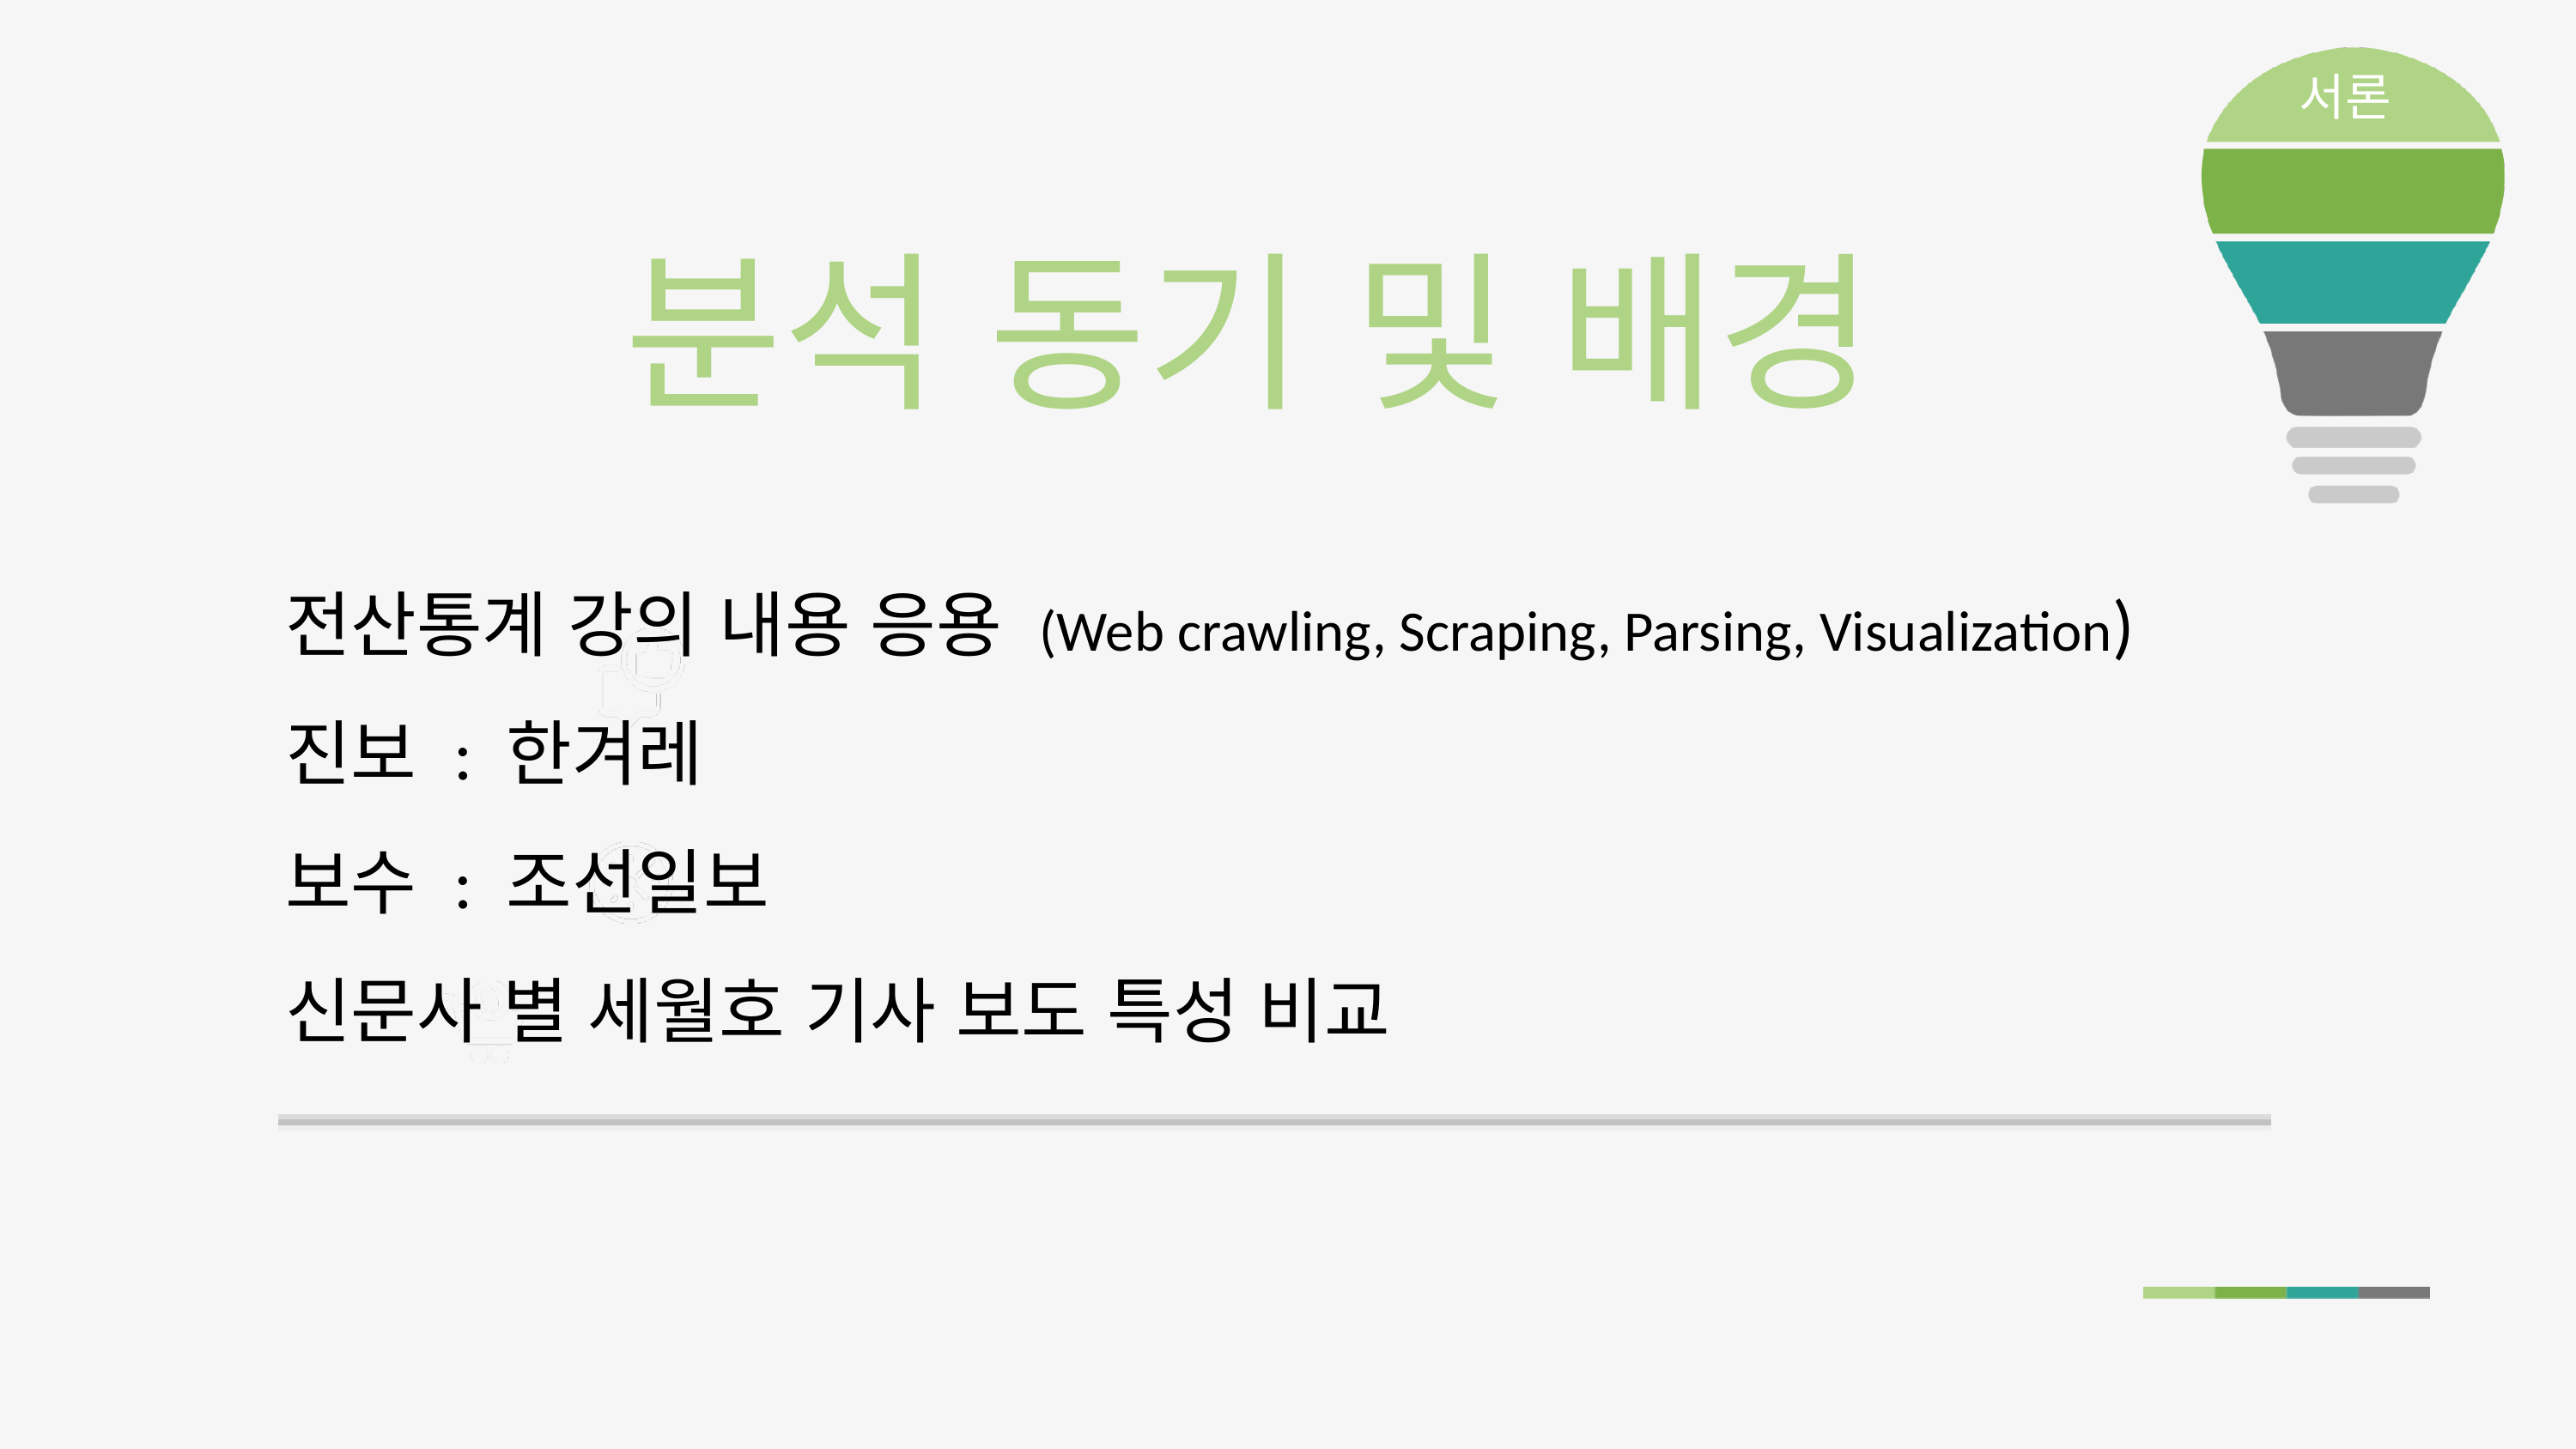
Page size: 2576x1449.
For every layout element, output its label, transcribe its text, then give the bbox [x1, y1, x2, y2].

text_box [437, 980, 526, 1064]
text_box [278, 1103, 2271, 1143]
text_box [587, 840, 674, 925]
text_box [2194, 37, 2514, 512]
text_box 전산통계 강의 내용 응용 (Web crawling, Scraping, Parsing, Visualization) 진보 : 한겨레 보수 : 조선일보 신문사 별 세월호 기사 보도 특성 비교 [272, 530, 2227, 752]
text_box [2143, 1286, 2430, 1300]
text_box 분석 동기 및 배경 [544, 218, 1955, 438]
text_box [597, 627, 686, 728]
